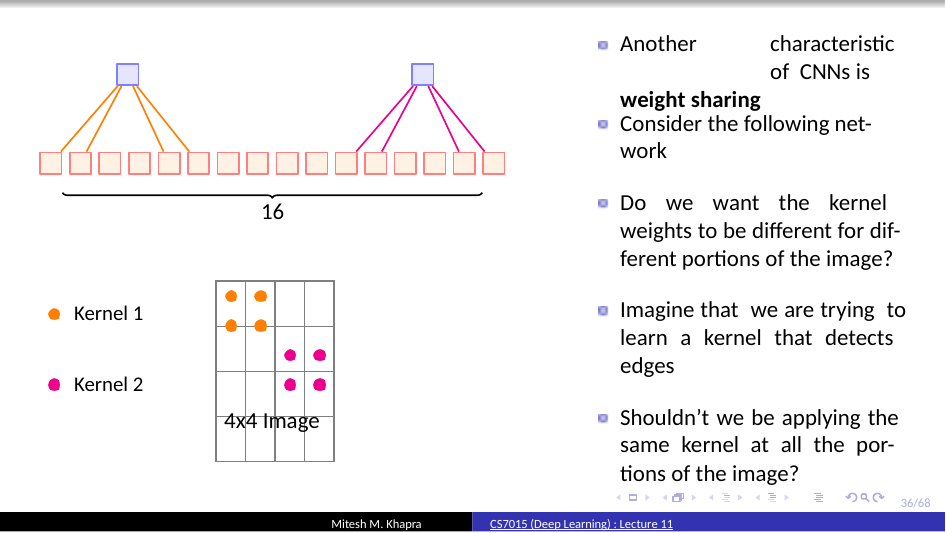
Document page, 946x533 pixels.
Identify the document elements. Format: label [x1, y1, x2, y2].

picture [284, 349, 296, 362]
table_cell [305, 372, 333, 416]
text_box [618, 106, 908, 164]
table_header [246, 282, 274, 326]
text_box [72, 298, 154, 325]
picture [598, 199, 610, 211]
picture [47, 378, 60, 391]
table_cell [246, 372, 274, 403]
text_box [618, 185, 908, 271]
picture [0, 0, 945, 8]
text_box [39, 63, 505, 175]
table_cell [276, 372, 304, 403]
picture [598, 306, 610, 318]
table_header [305, 282, 333, 326]
picture [598, 120, 610, 131]
picture [313, 349, 326, 362]
table_cell [305, 327, 333, 371]
picture [225, 319, 237, 332]
picture [225, 290, 237, 302]
text_box [618, 400, 908, 486]
table_header [276, 282, 304, 326]
title [618, 27, 908, 106]
picture [254, 290, 267, 302]
picture [47, 307, 60, 320]
table_cell [246, 434, 274, 461]
table_cell [217, 372, 245, 416]
table_header [217, 282, 245, 326]
table_cell [276, 434, 304, 461]
picture [598, 40, 610, 52]
text_box [72, 368, 154, 396]
picture [313, 378, 326, 391]
picture [598, 414, 610, 425]
table_cell [217, 417, 245, 461]
table_cell [305, 417, 333, 461]
text_box [618, 293, 908, 379]
picture [284, 378, 296, 391]
text_box [222, 403, 329, 434]
table_cell [276, 327, 304, 371]
text_box [0, 511, 946, 532]
text_box [62, 192, 483, 225]
table_cell [217, 327, 245, 371]
text_box [898, 493, 941, 510]
table_cell [246, 327, 274, 371]
picture [254, 319, 267, 332]
